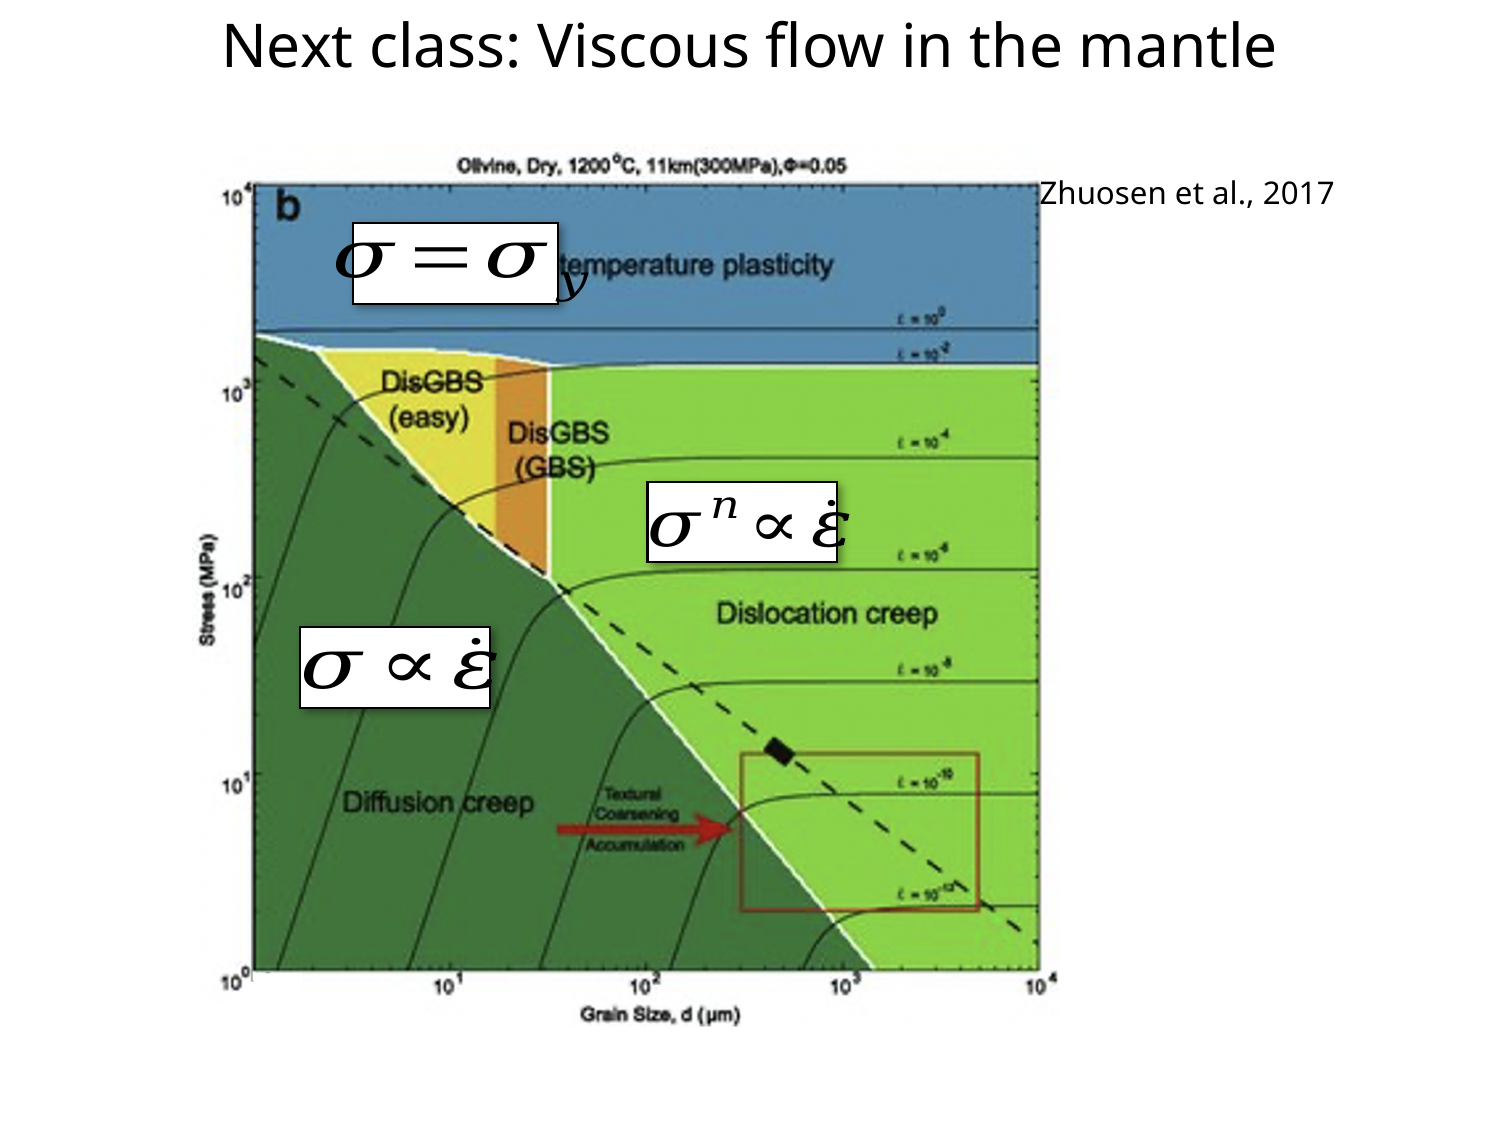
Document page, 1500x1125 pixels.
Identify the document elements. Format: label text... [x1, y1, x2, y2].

picture [132, 116, 1109, 1049]
text_box Next class: Viscous flow in the mantle [0, 0, 1500, 88]
text_box Zhuosen et al., 2017 [1109, 166, 1500, 219]
